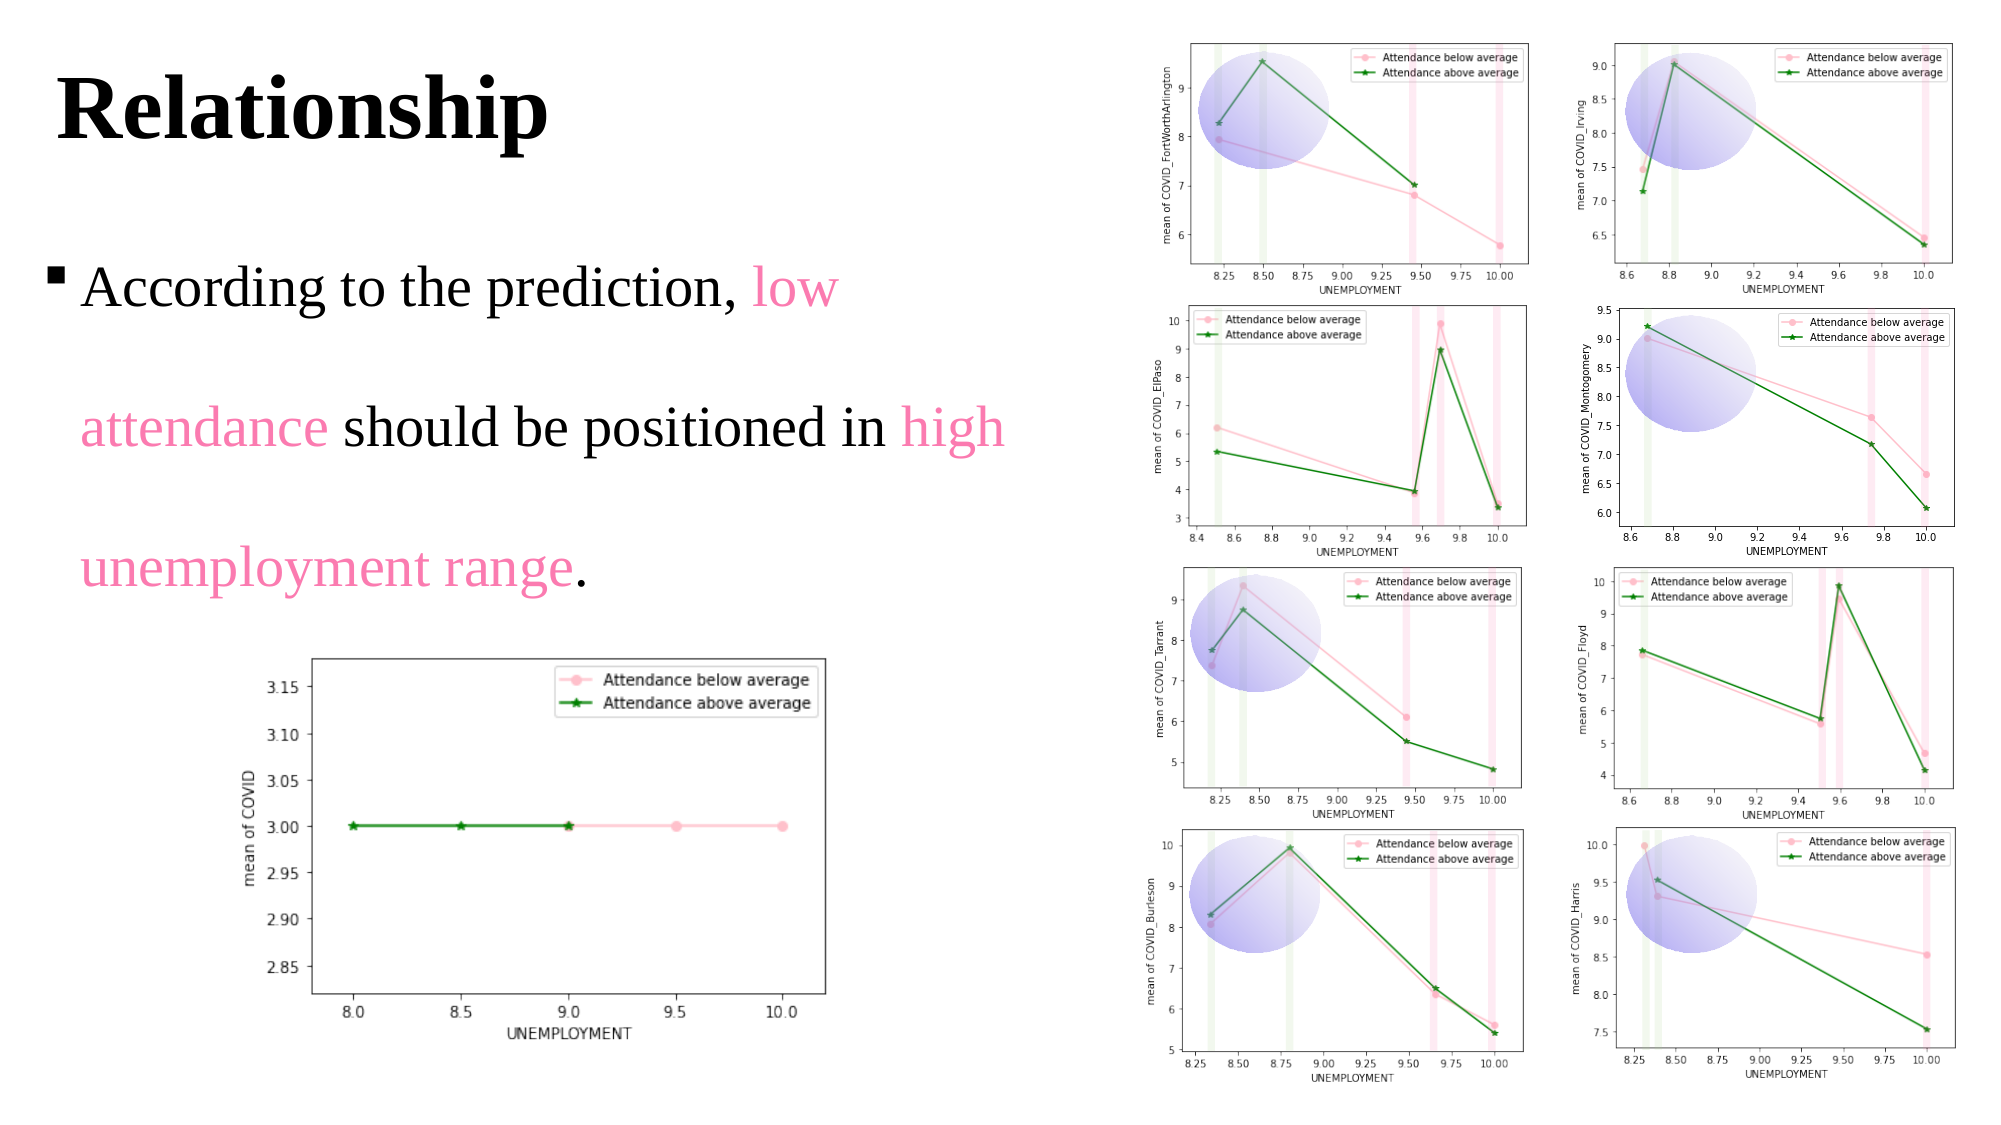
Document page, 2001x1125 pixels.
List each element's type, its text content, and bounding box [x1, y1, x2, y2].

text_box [1757, 307, 1929, 528]
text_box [1214, 44, 1504, 51]
picture [1139, 37, 1535, 1090]
picture [1564, 37, 1962, 1086]
picture [233, 649, 836, 1052]
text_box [1640, 44, 1930, 265]
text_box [1207, 953, 1496, 1051]
text_box According to the prediction, low attendance should be positioned in high unemployment range. [27, 170, 1043, 1115]
title Relationship [41, 0, 1767, 218]
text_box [1189, 51, 1757, 953]
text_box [1757, 568, 1929, 790]
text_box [1642, 830, 1931, 1050]
